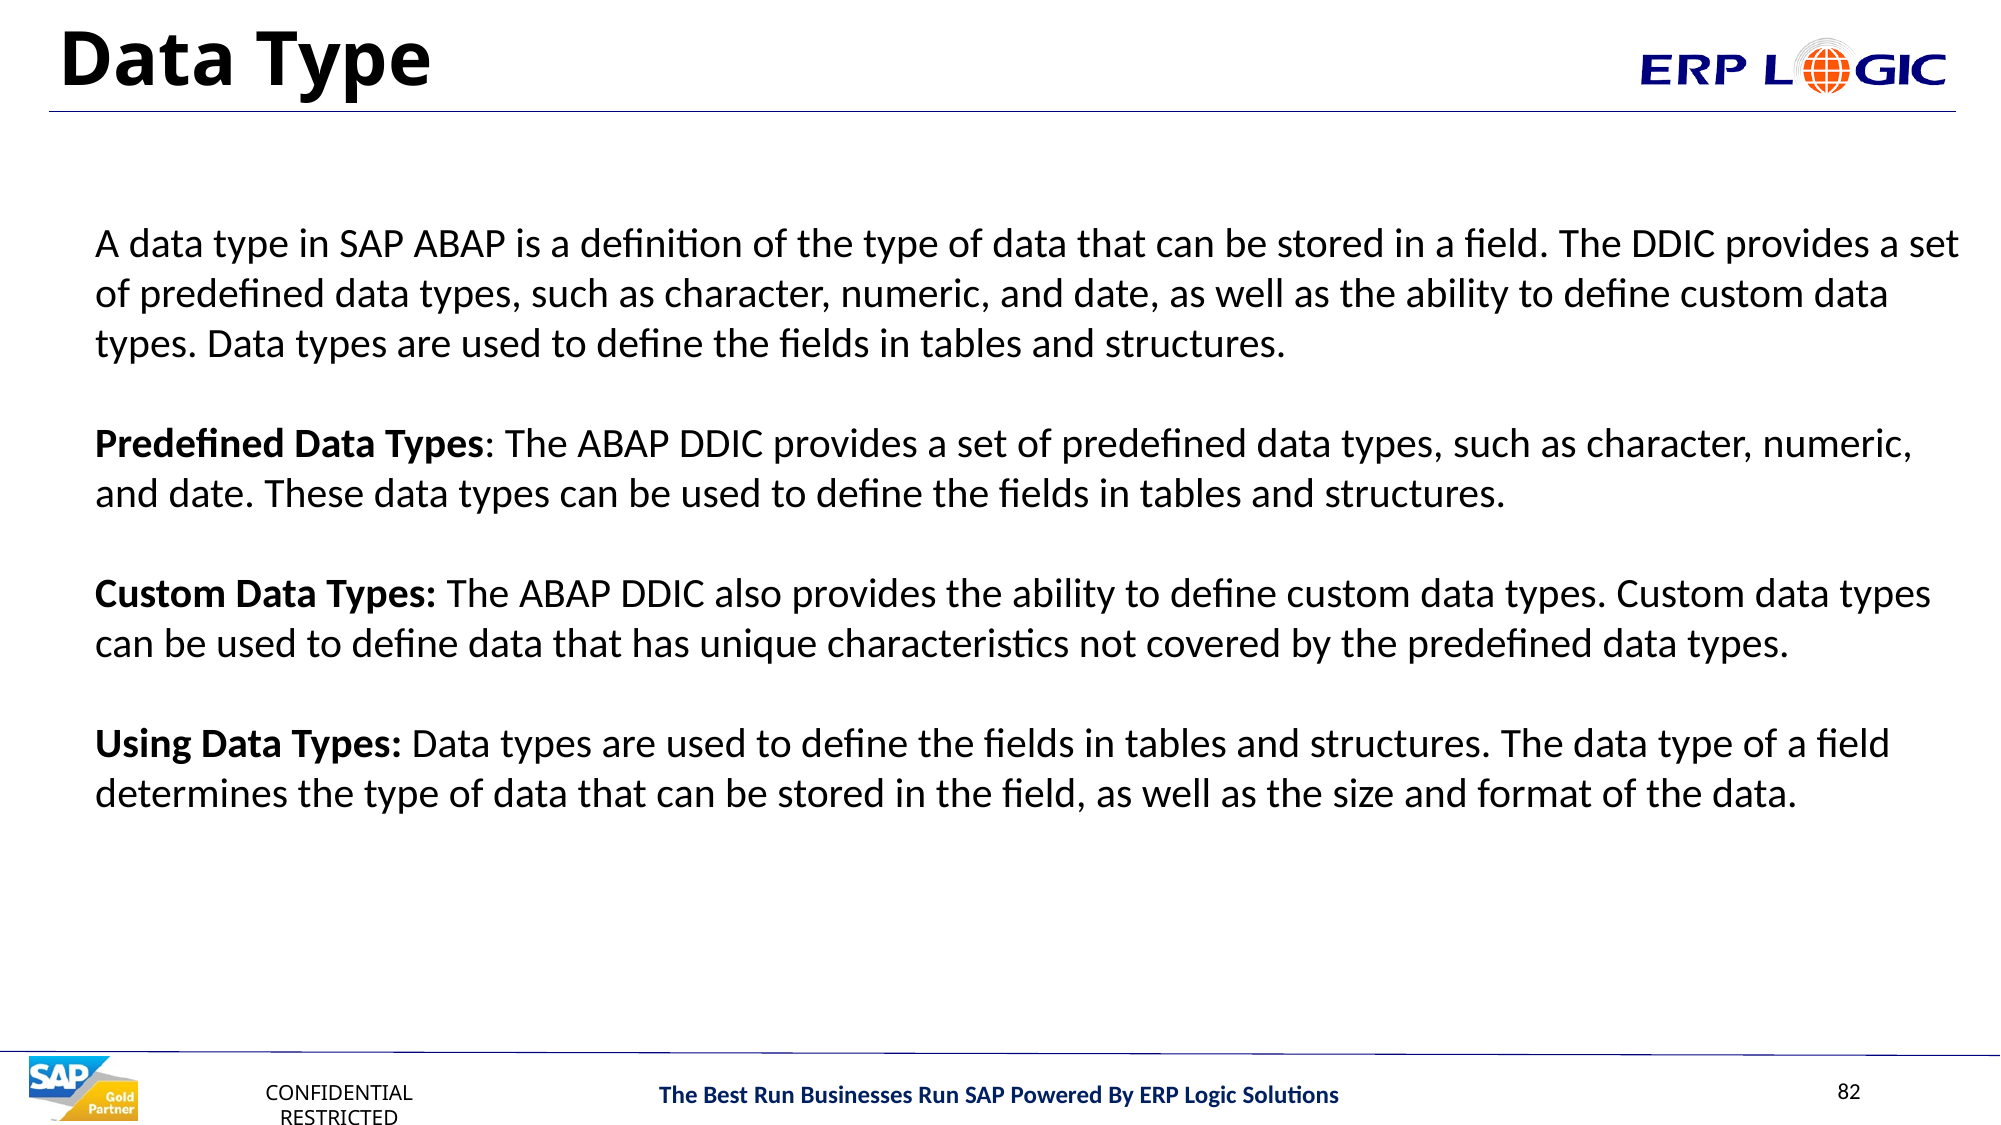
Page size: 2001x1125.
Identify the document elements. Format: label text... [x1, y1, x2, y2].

text_box A data type in SAP ABAP is a definition of the type of data that can be stored in a field. The DDIC provides a set of predefined data types, such as character, numeric, and date, as well as the ability to define custom data types. Data types are used to define the fields in tables and structures. Predefined Data Types: The ABAP DDIC provides a set of predefined data types, such as character, numeric, and date. These data types can be used to define the fields in tables and structures. Custom Data Types: The ABAP DDIC also provides the ability to define custom data types. Custom data types can be used to define data that has unique characteristics not covered by the predefined data types. Using Data Types: Data types are used to define the fields in tables and structures. The data type of a field determines the type of data that can be stored in the field, as well as the size and format of the data. [80, 207, 1989, 823]
picture [29, 1056, 138, 1121]
picture [1615, 33, 1975, 103]
title Data Type [43, 24, 1863, 99]
